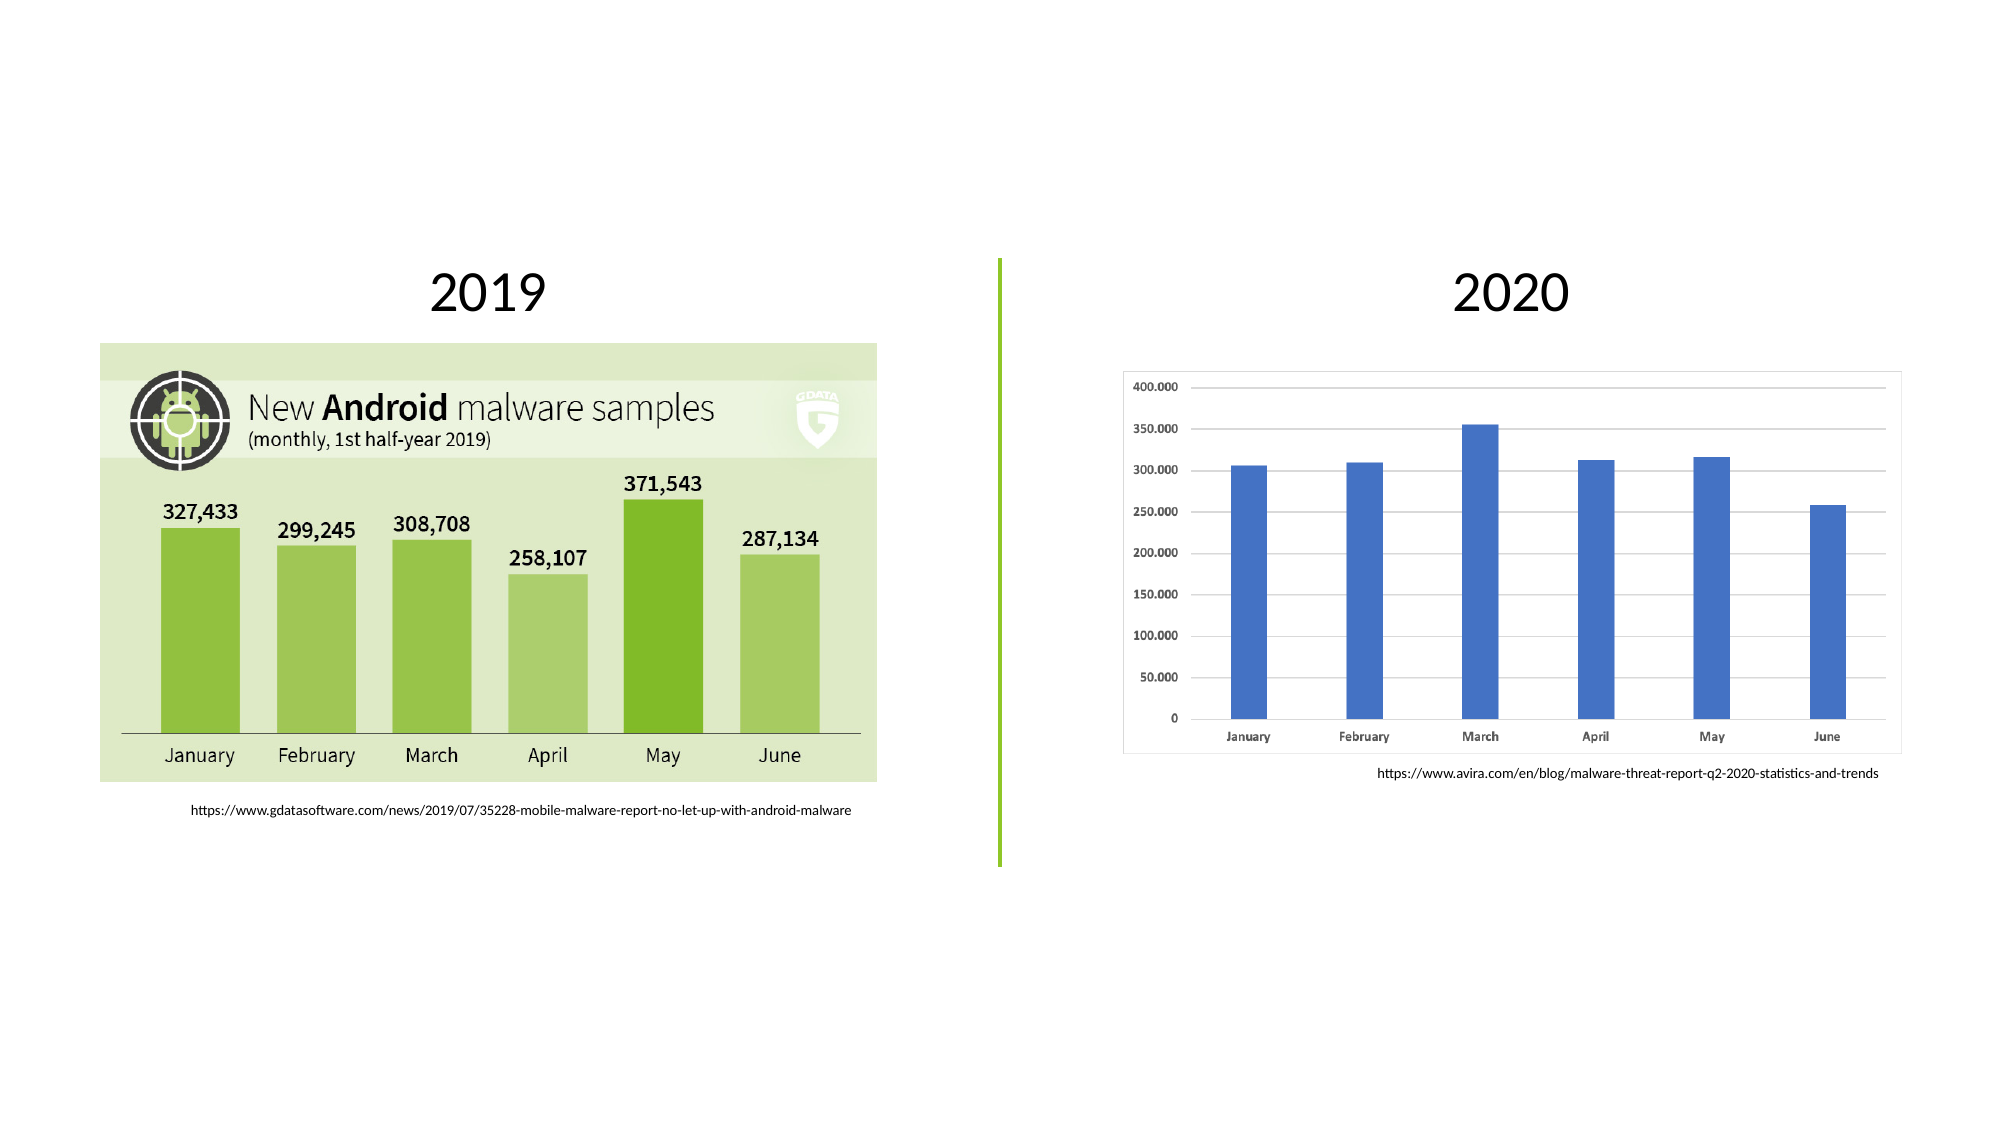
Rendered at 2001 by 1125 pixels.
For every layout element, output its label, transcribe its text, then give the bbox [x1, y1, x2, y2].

text_box 2020 [1437, 246, 1586, 331]
picture [100, 343, 877, 782]
text_box 2019 [414, 246, 563, 331]
picture [1123, 371, 1902, 754]
text_box https://www.gdatasoftware.com/news/2019/07/35228-mobile-malware-report-no-let-up-with-android-malware [176, 793, 867, 826]
text_box https://www.avira.com/en/blog/malware-threat-report-q2-2020-statistics-and-trends [1362, 756, 1894, 834]
